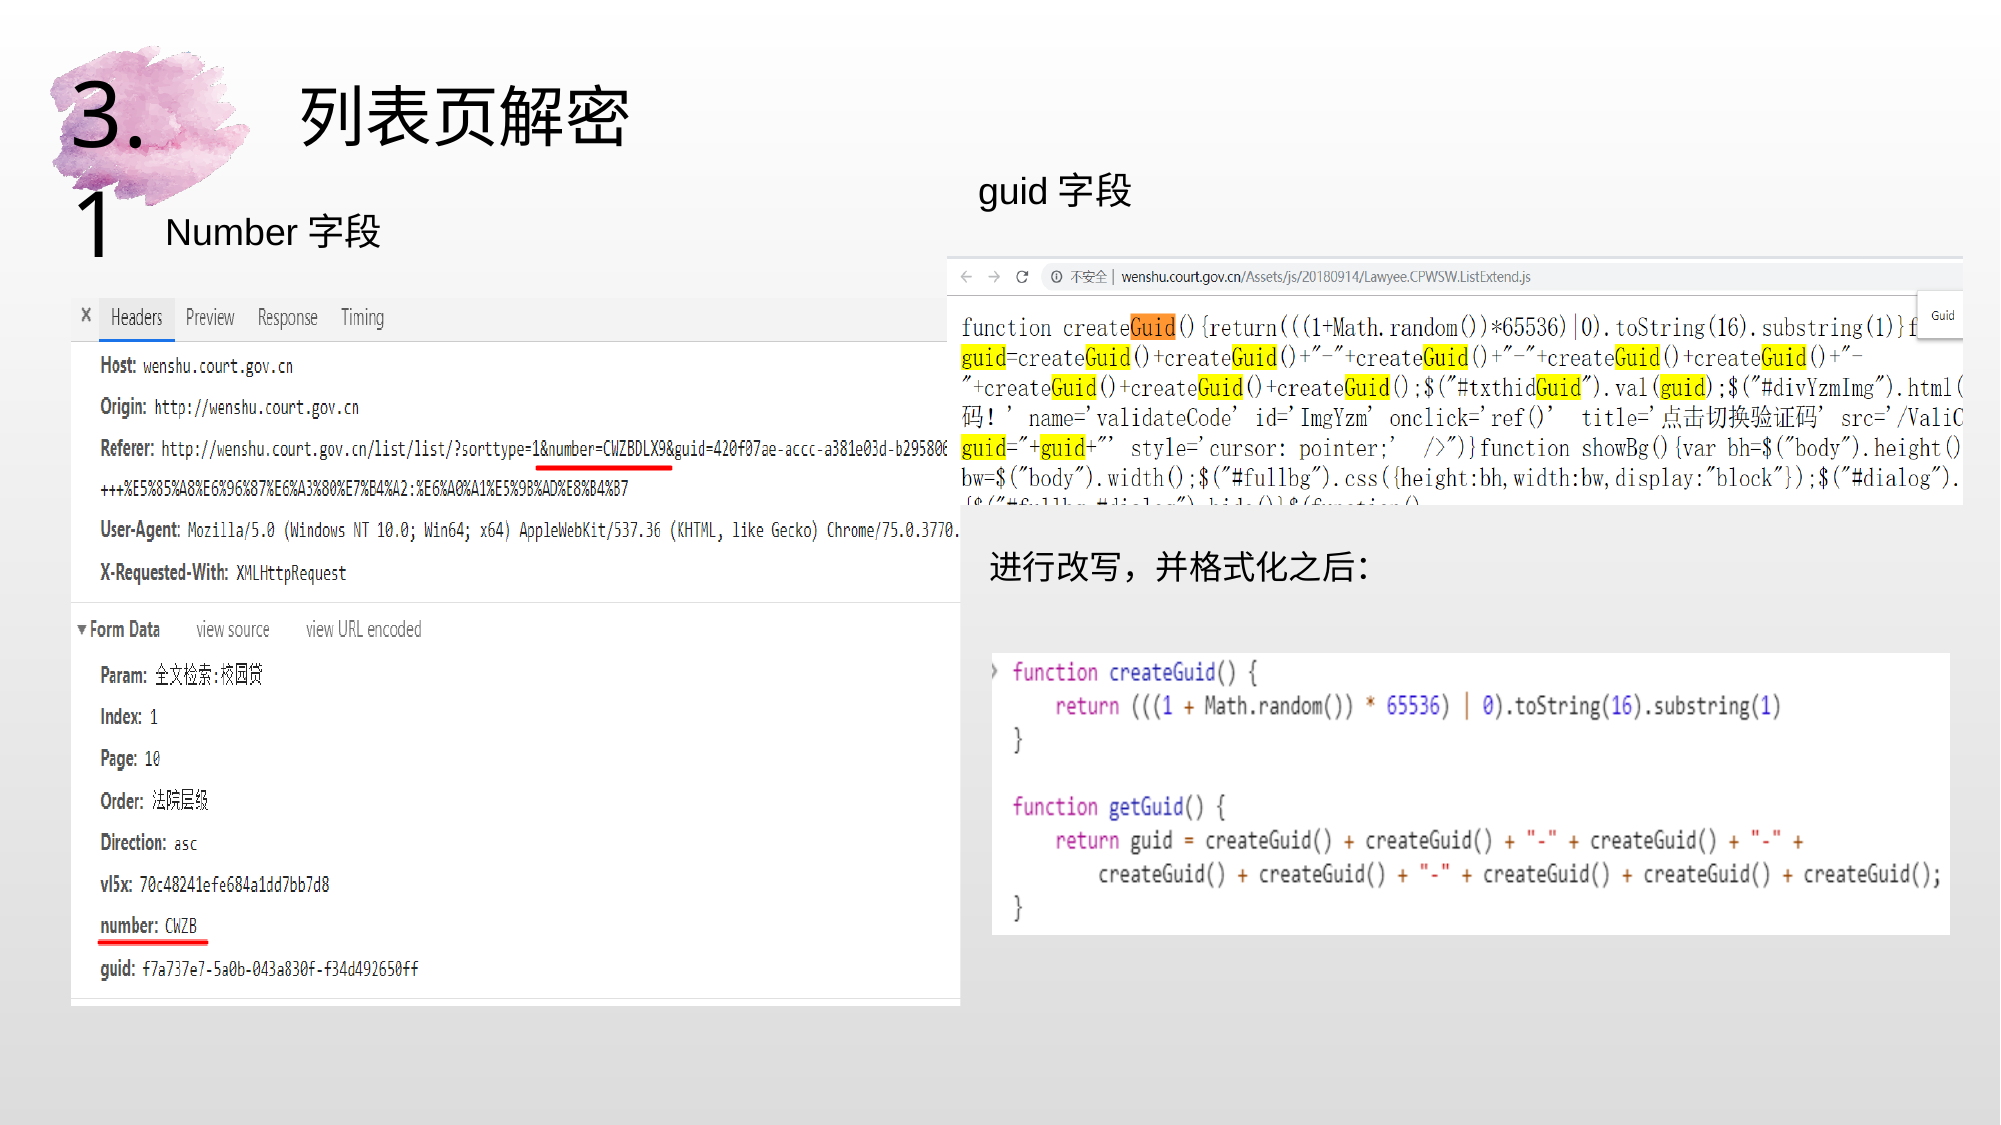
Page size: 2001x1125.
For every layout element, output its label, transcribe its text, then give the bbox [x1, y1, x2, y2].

text_box 进行改写，并格式化之后： [974, 538, 1428, 594]
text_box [50, 45, 250, 206]
text_box Number字段 [150, 200, 467, 261]
text_box guid字段 [963, 159, 1280, 220]
text_box 列表页解密 [284, 67, 650, 163]
picture [992, 653, 1950, 935]
picture [71, 256, 1963, 1006]
